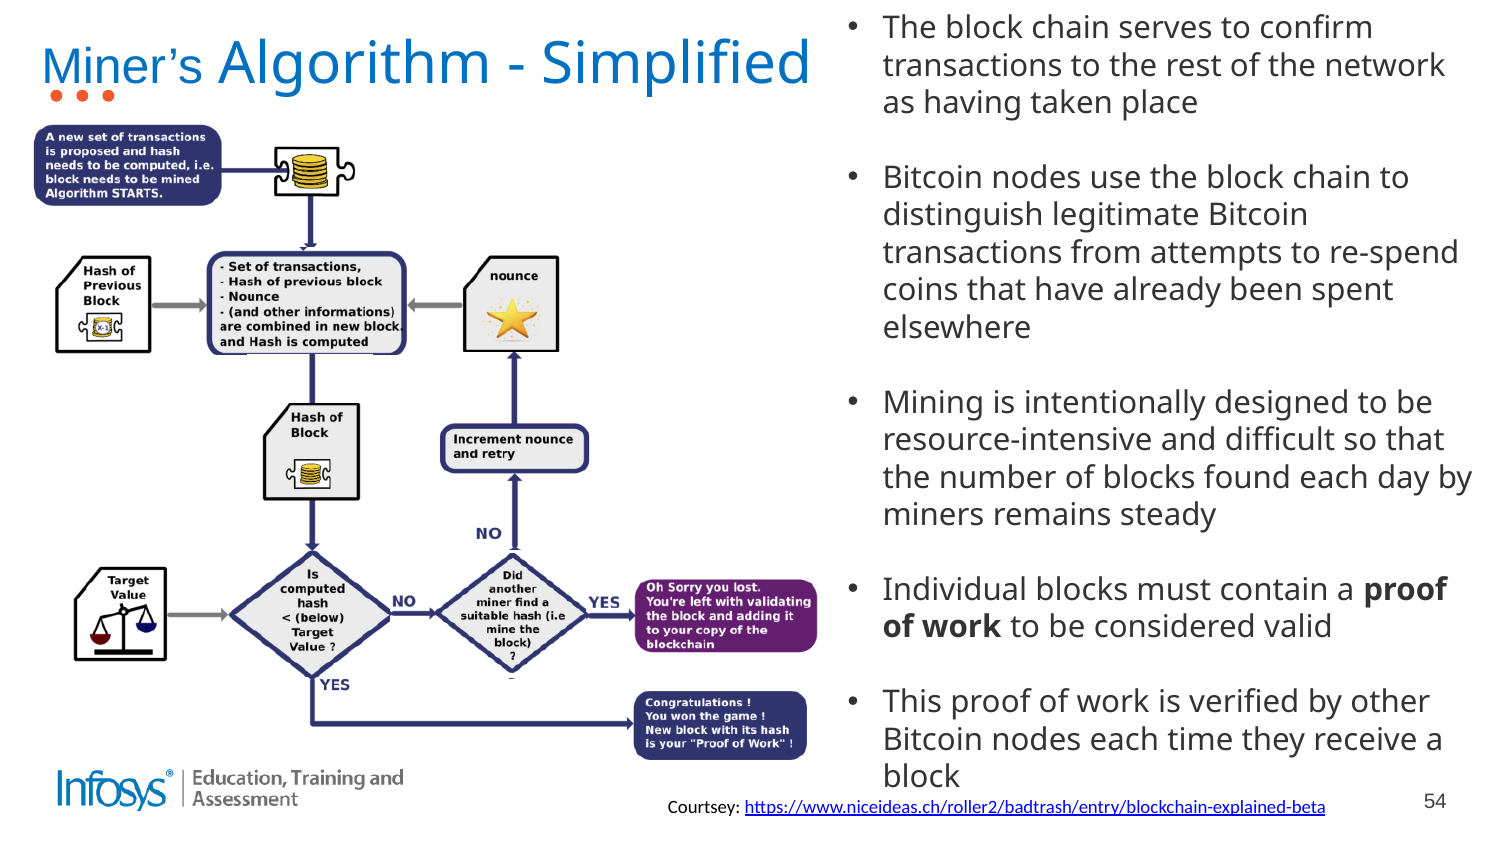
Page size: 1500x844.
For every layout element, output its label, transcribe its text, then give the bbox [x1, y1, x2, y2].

text_box Courtsey: https://www.niceideas.ch/roller2/badtrash/entry/blockchain-explained-beta [653, 787, 1366, 825]
slide_number 54 [1384, 780, 1462, 826]
title Miner’s Algorithm - Simplified [26, 17, 832, 92]
picture [26, 120, 823, 811]
list The block chain serves to confirm transactions to the rest of the network as having taken place Bitcoin nodes use the block chain to distinguish legitimate Bitcoin transactions from attempts to re-spend coins that have already been spent elsewhere Mining is intentionally designed to be resource-intensive and difficult so that the number of blocks found each day by miners remains steady Individual blocks must contain a proof of work to be considered valid This proof of work is verified by other Bitcoin nodes each time they receive a block [832, 0, 1491, 738]
